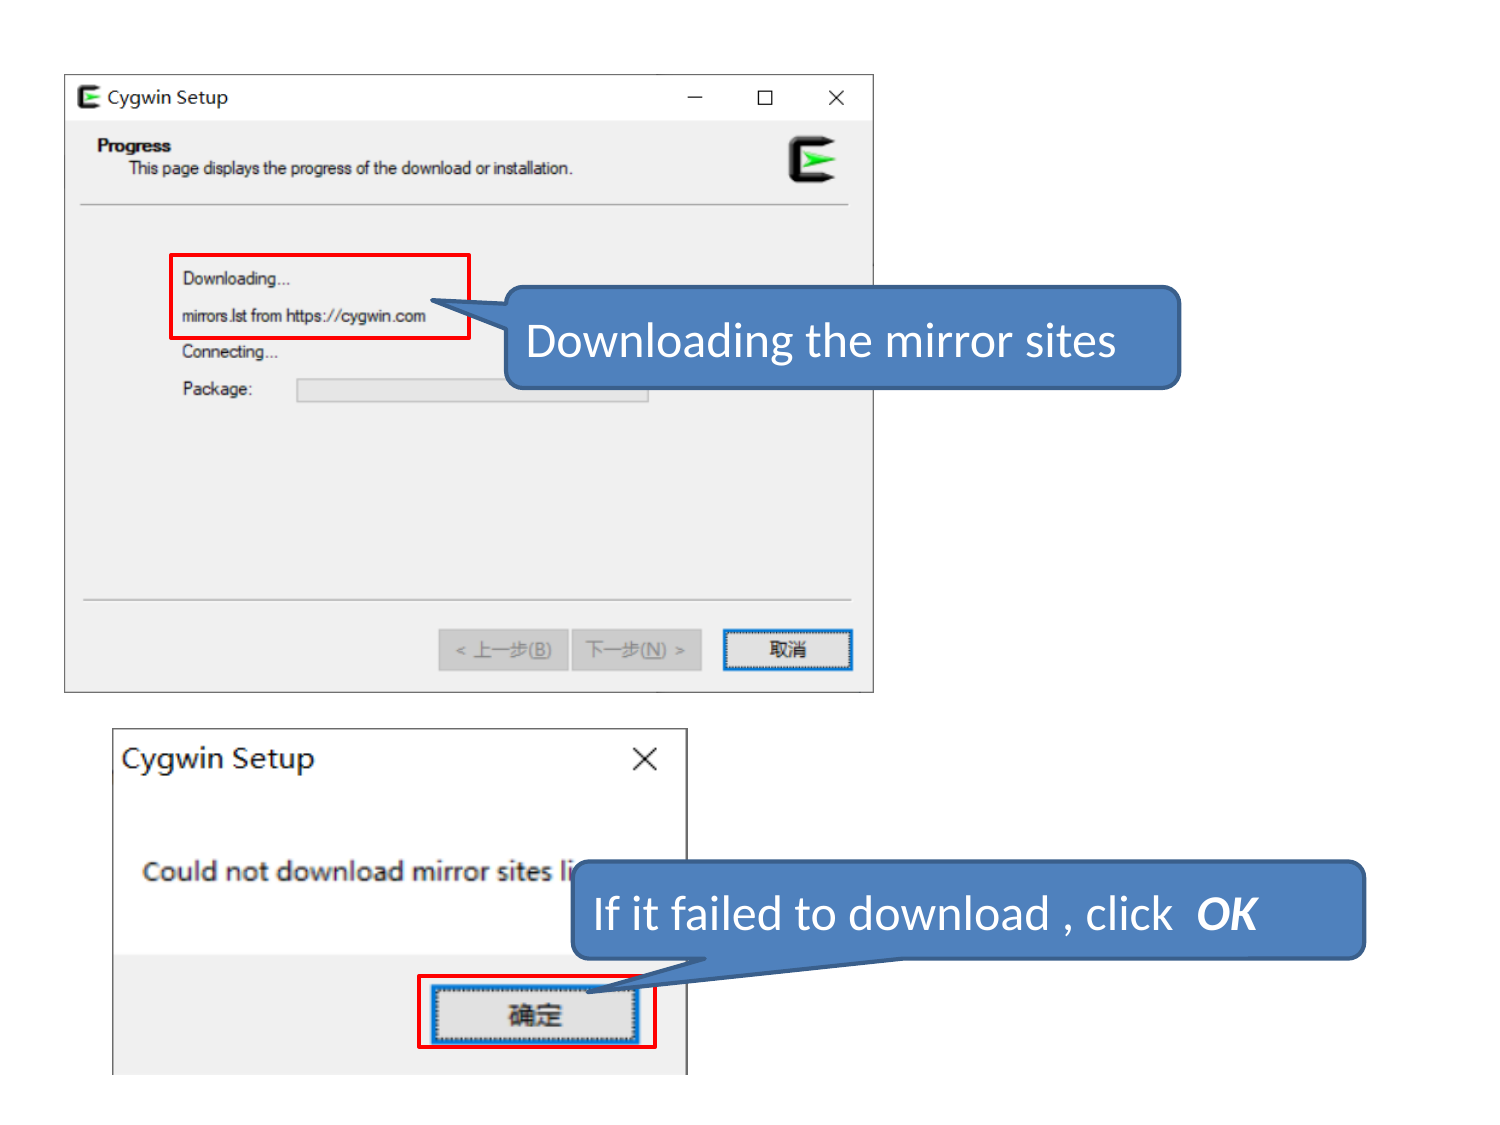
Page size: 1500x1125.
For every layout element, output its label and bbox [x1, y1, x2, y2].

picture [64, 73, 874, 693]
text_box [170, 255, 1180, 389]
picture [111, 728, 688, 1075]
text_box [418, 861, 1365, 1047]
